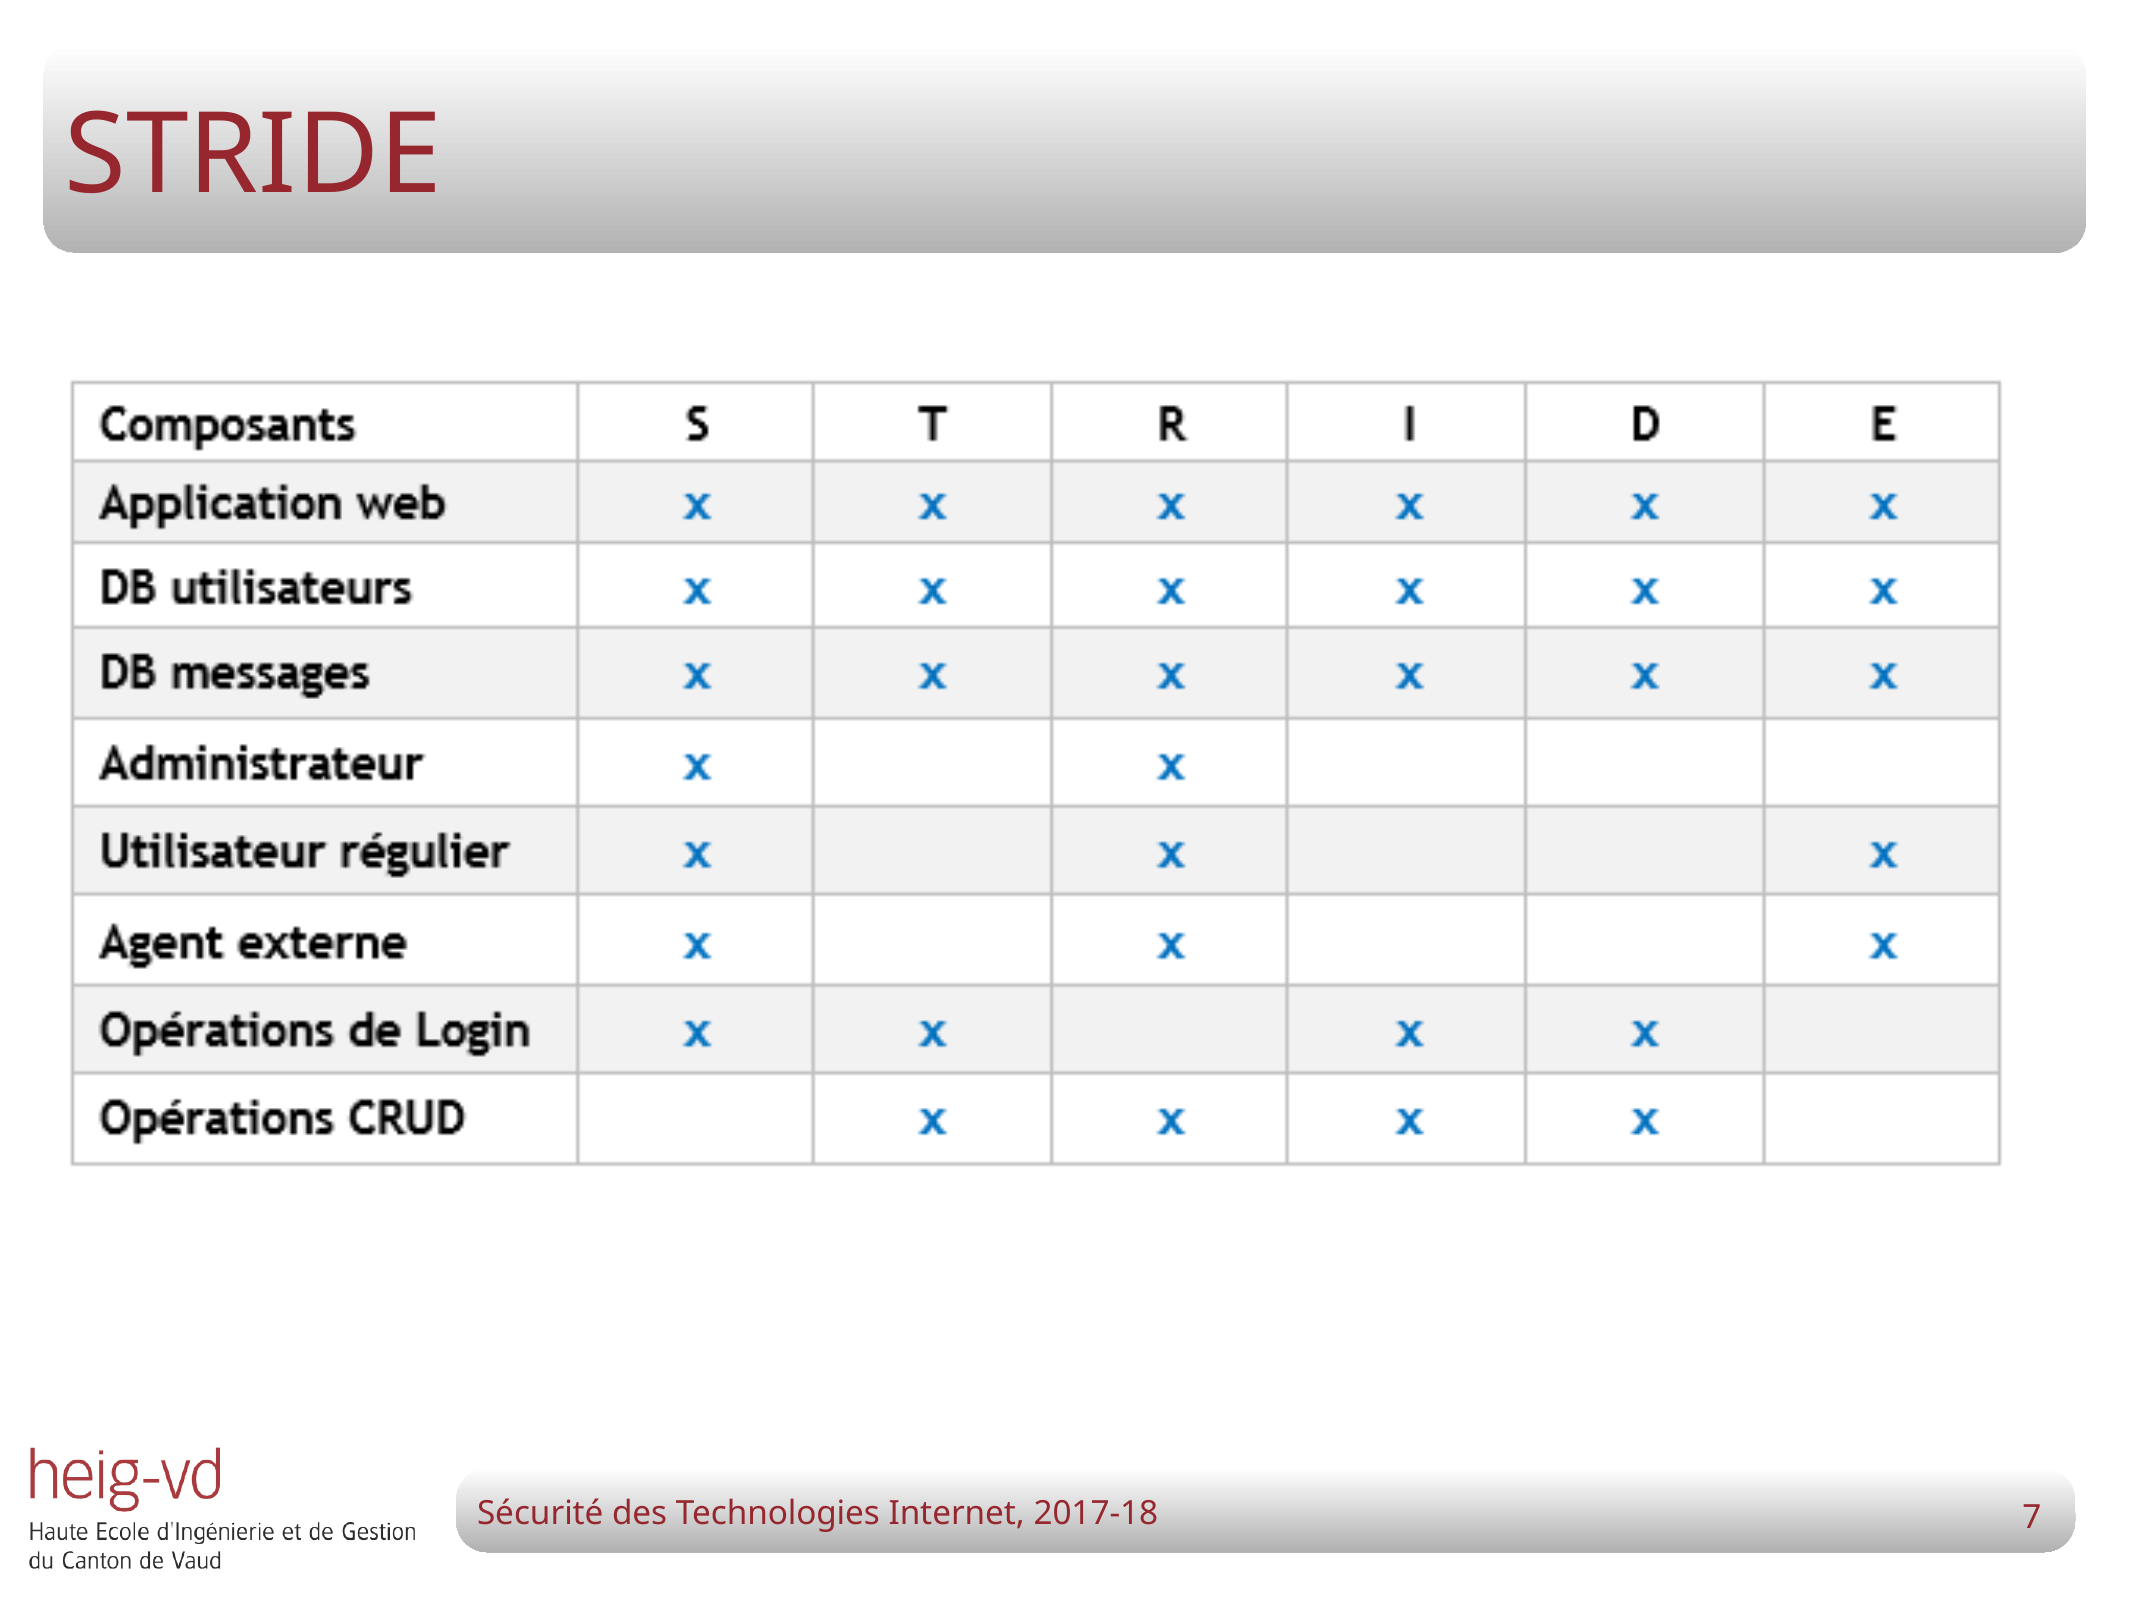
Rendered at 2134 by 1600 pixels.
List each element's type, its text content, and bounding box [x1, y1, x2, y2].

picture [29, 1447, 415, 1569]
title STRIDE [56, 43, 2078, 253]
slide_number 7 [2004, 1487, 2057, 1544]
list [61, 362, 2017, 1191]
